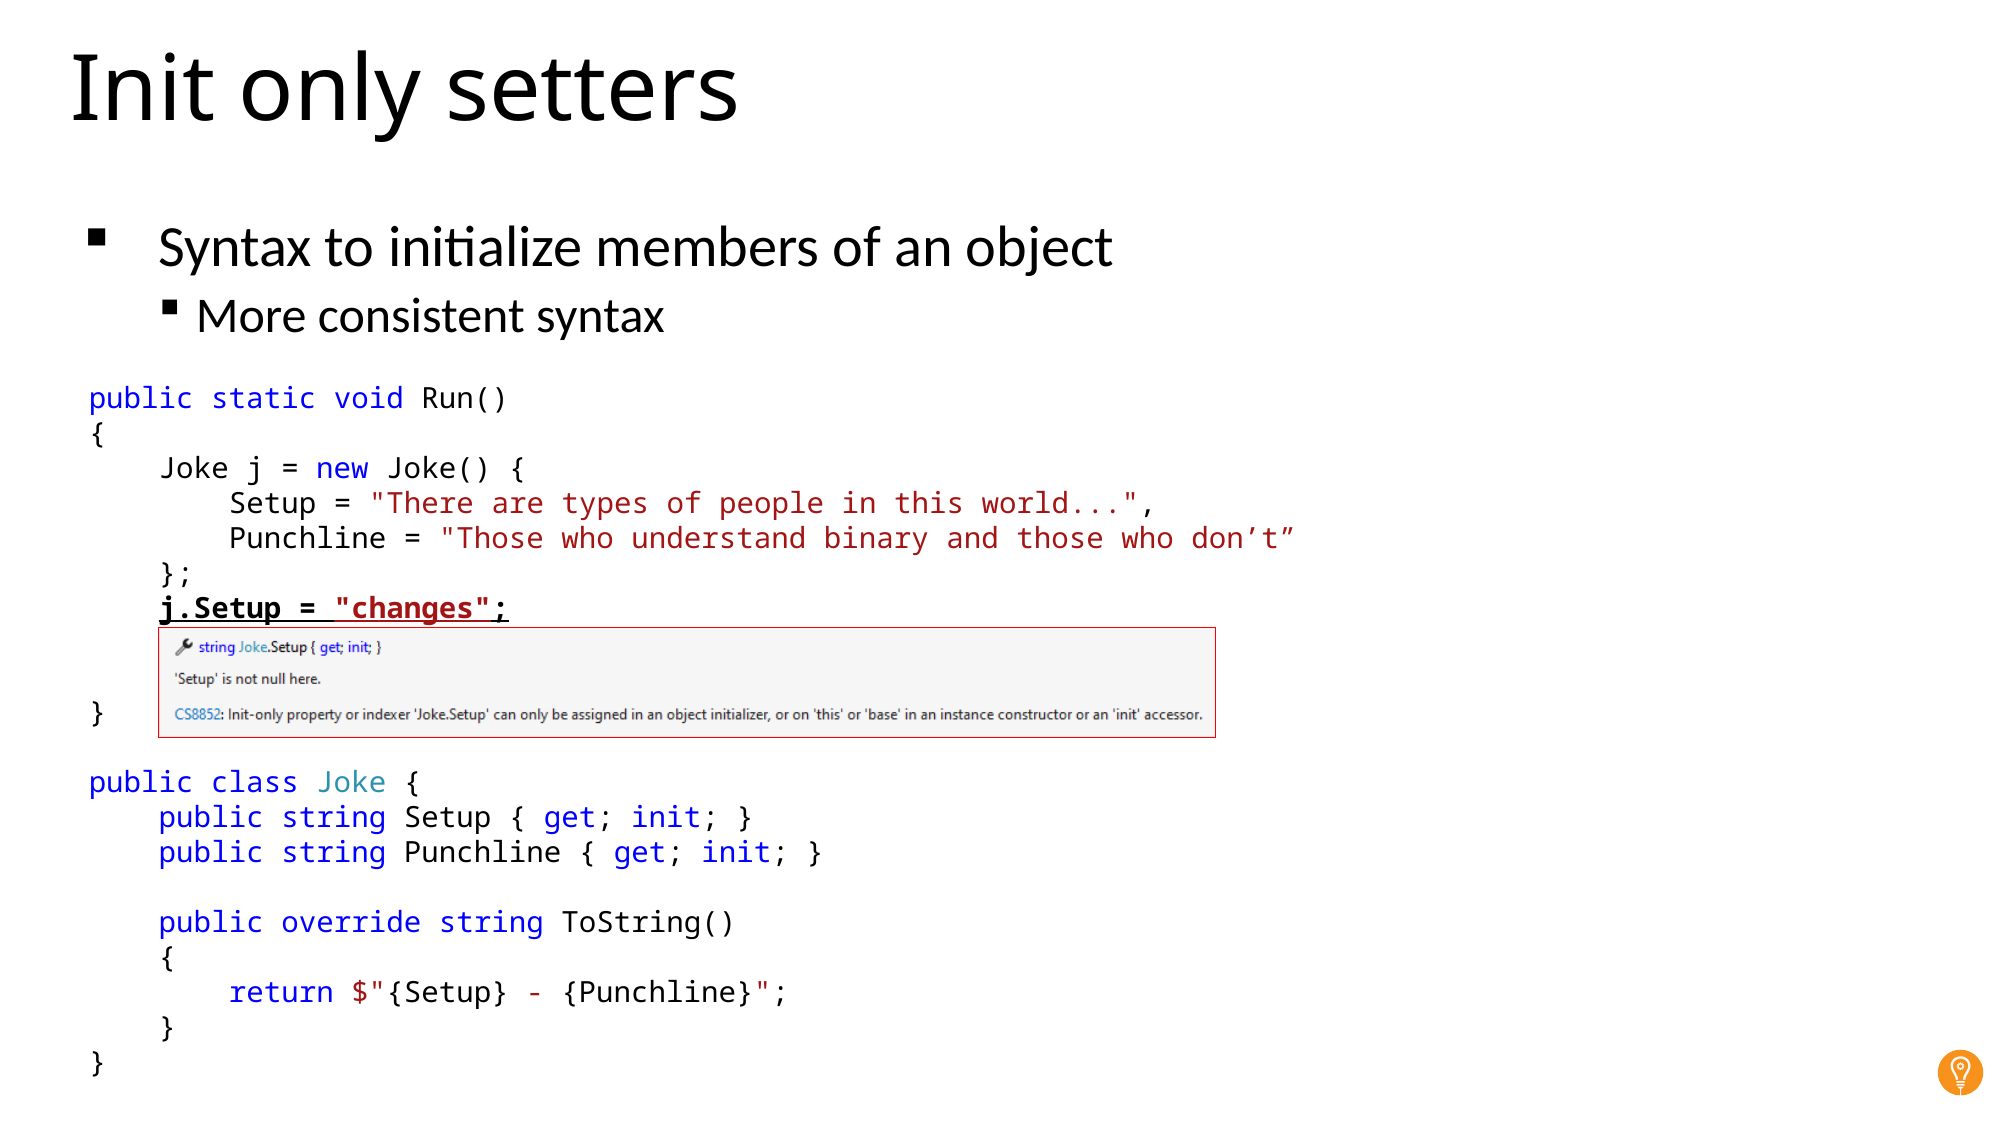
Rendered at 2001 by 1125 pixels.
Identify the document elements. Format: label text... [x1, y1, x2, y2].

list Syntax to initialize members of an object More consistent syntax [68, 208, 1933, 1029]
picture [1937, 1049, 1984, 1096]
picture [158, 627, 1216, 738]
text_box public static void Run() { Joke j = new Joke() { Setup = "There are types of people in this world...", Punchline = "Those who understand binary and those who don’t” }; j.Setup = "changes"; Console.WriteLine(j); } public class Joke { public string Setup { get; init; } public string Punchline { get; init; } public override string ToString() { return $"{Setup} - {Punchline}"; } } [74, 371, 1932, 1086]
title Init only setters [55, 19, 1946, 162]
